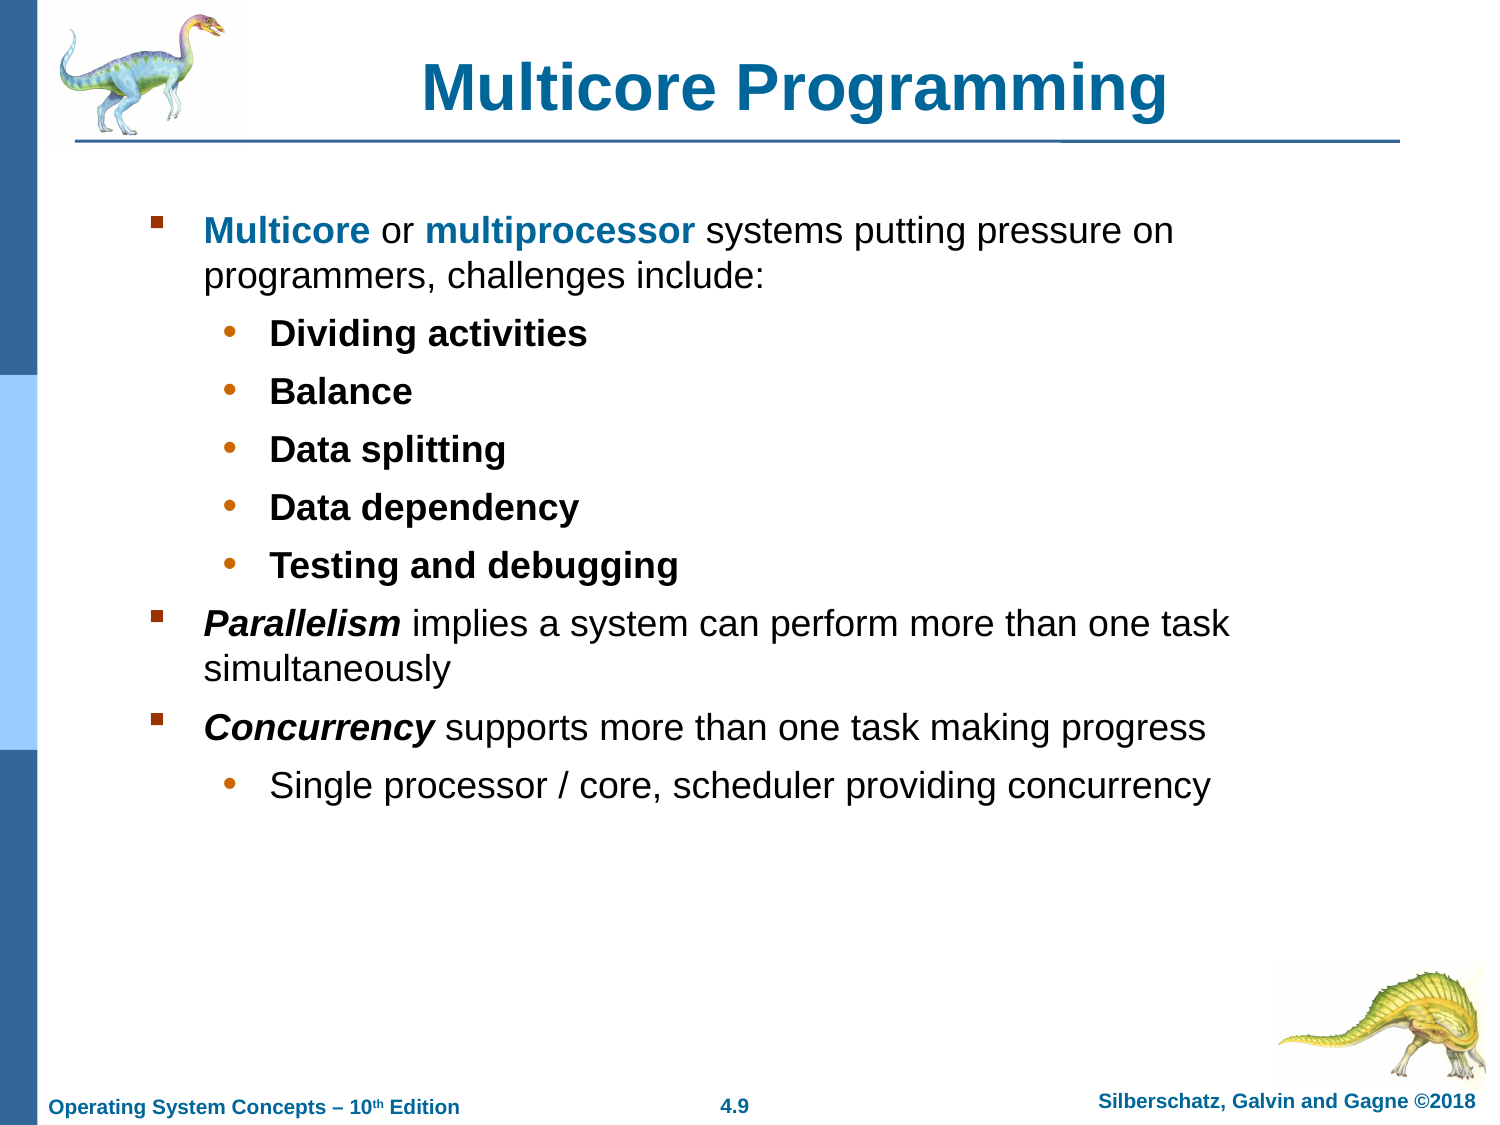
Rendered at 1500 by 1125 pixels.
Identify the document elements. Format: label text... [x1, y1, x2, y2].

picture [1275, 959, 1486, 1090]
picture [46, 0, 243, 149]
title Multicore Programming [166, 36, 1425, 132]
list Multicore or multiprocessor systems putting pressure on programmers, challenges include: Dividing activities Balance Data splitting Data dependency Testing and debugging Parallelism implies a system can perform more than one task simultaneously Concurrency supports more than one task making progress Single processor / core, scheduler providing concurrency [132, 198, 1400, 942]
